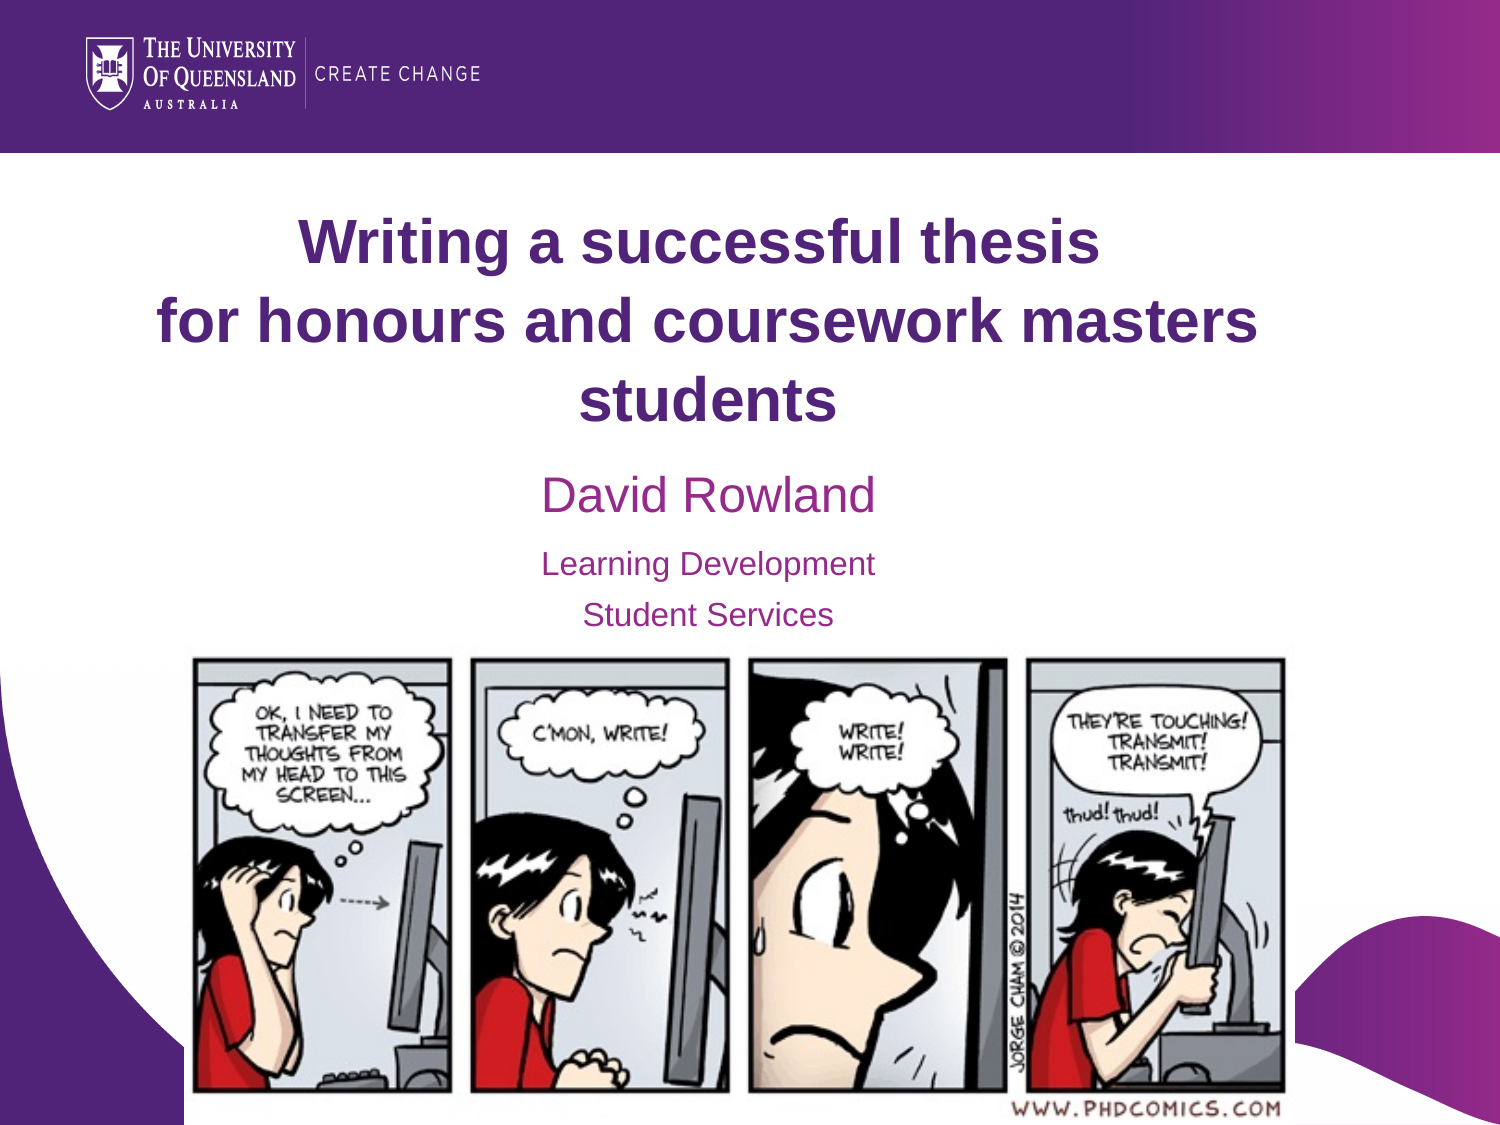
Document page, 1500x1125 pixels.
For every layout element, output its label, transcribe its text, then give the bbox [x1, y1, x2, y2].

picture [85, 34, 480, 112]
picture [0, 644, 1500, 1125]
title Writing a successful thesis for honours and coursework masters students [48, 183, 1370, 434]
list David Rowland Learning Development Student Services [421, 411, 996, 644]
